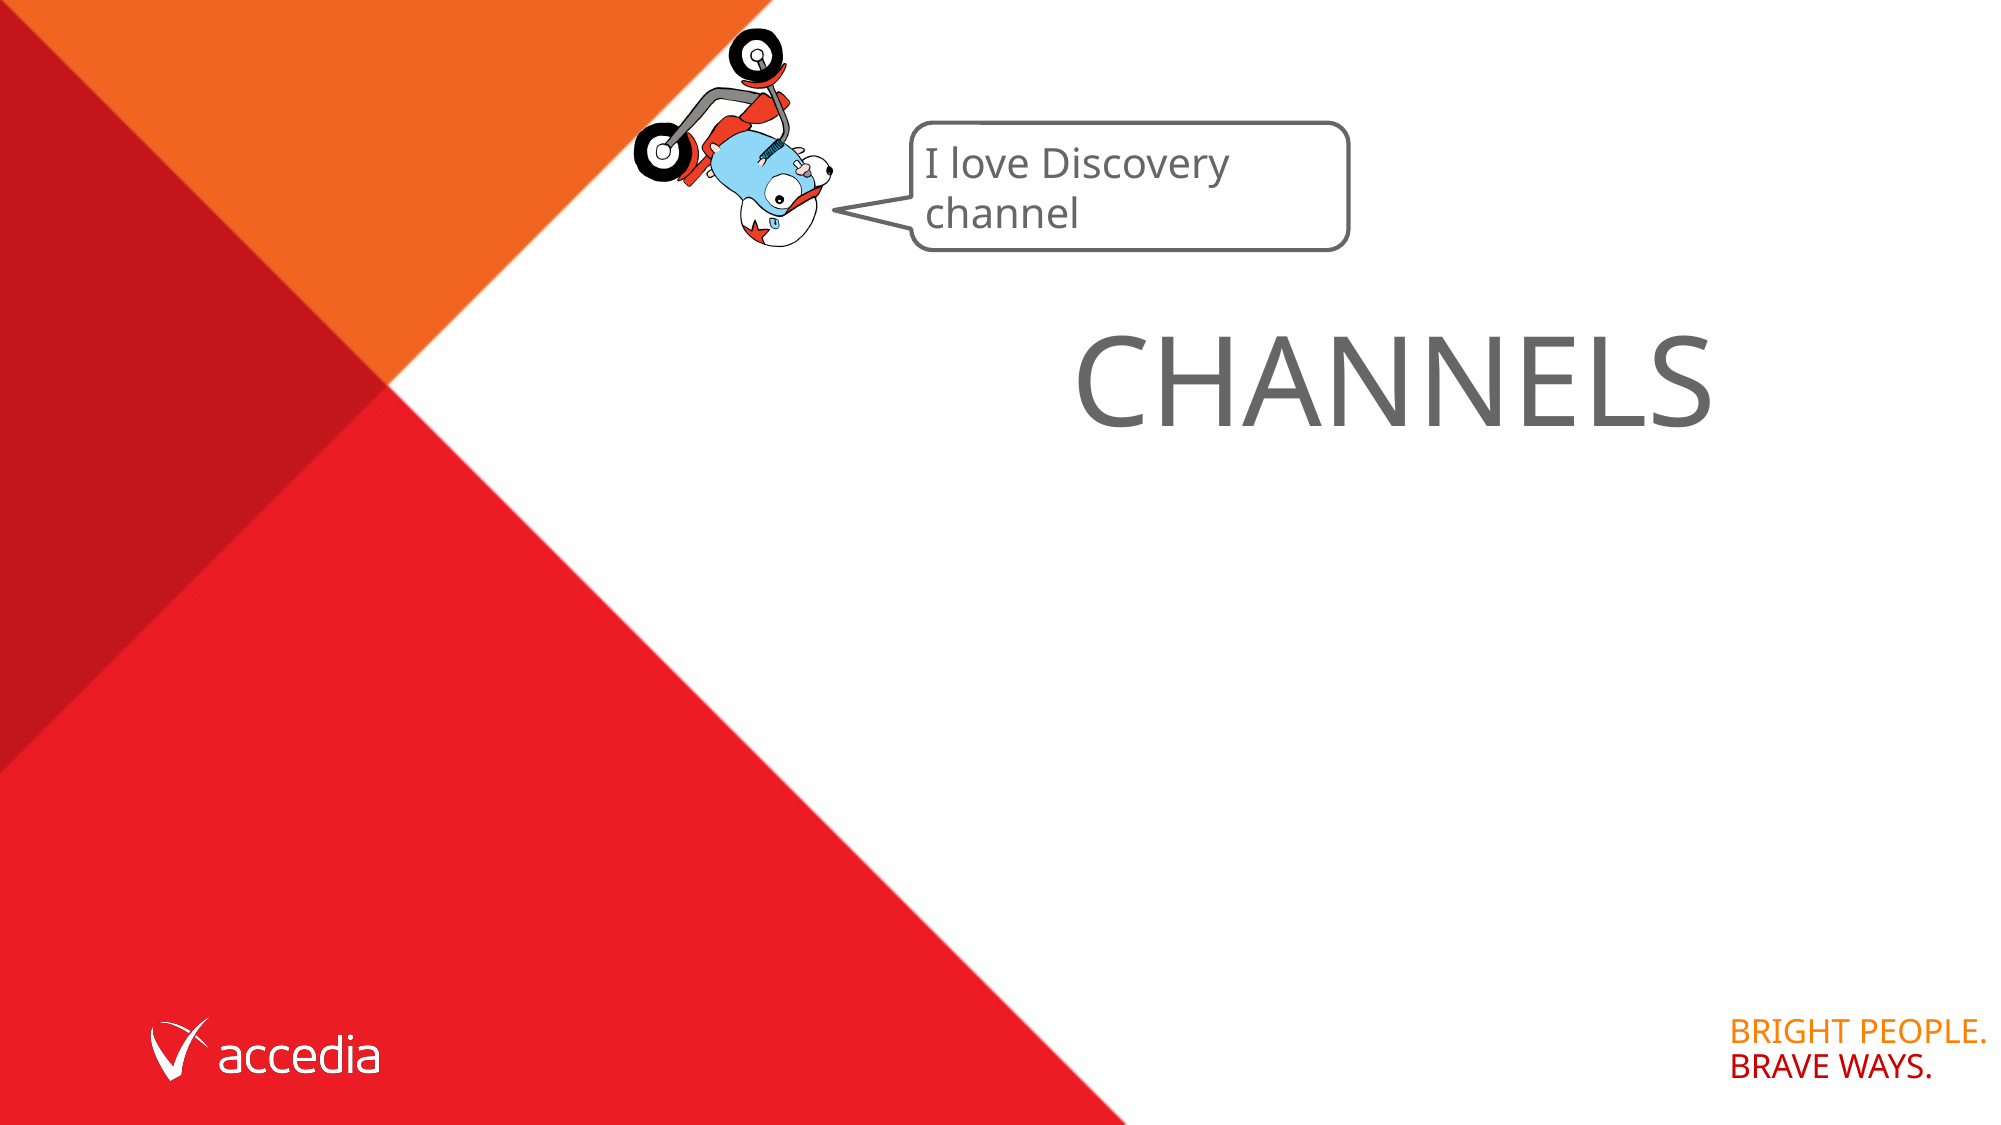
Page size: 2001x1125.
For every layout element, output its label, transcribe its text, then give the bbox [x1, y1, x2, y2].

picture [0, 0, 2000, 1125]
text_box I love Discovery channel [846, 122, 1349, 251]
title channels [387, 222, 1725, 551]
